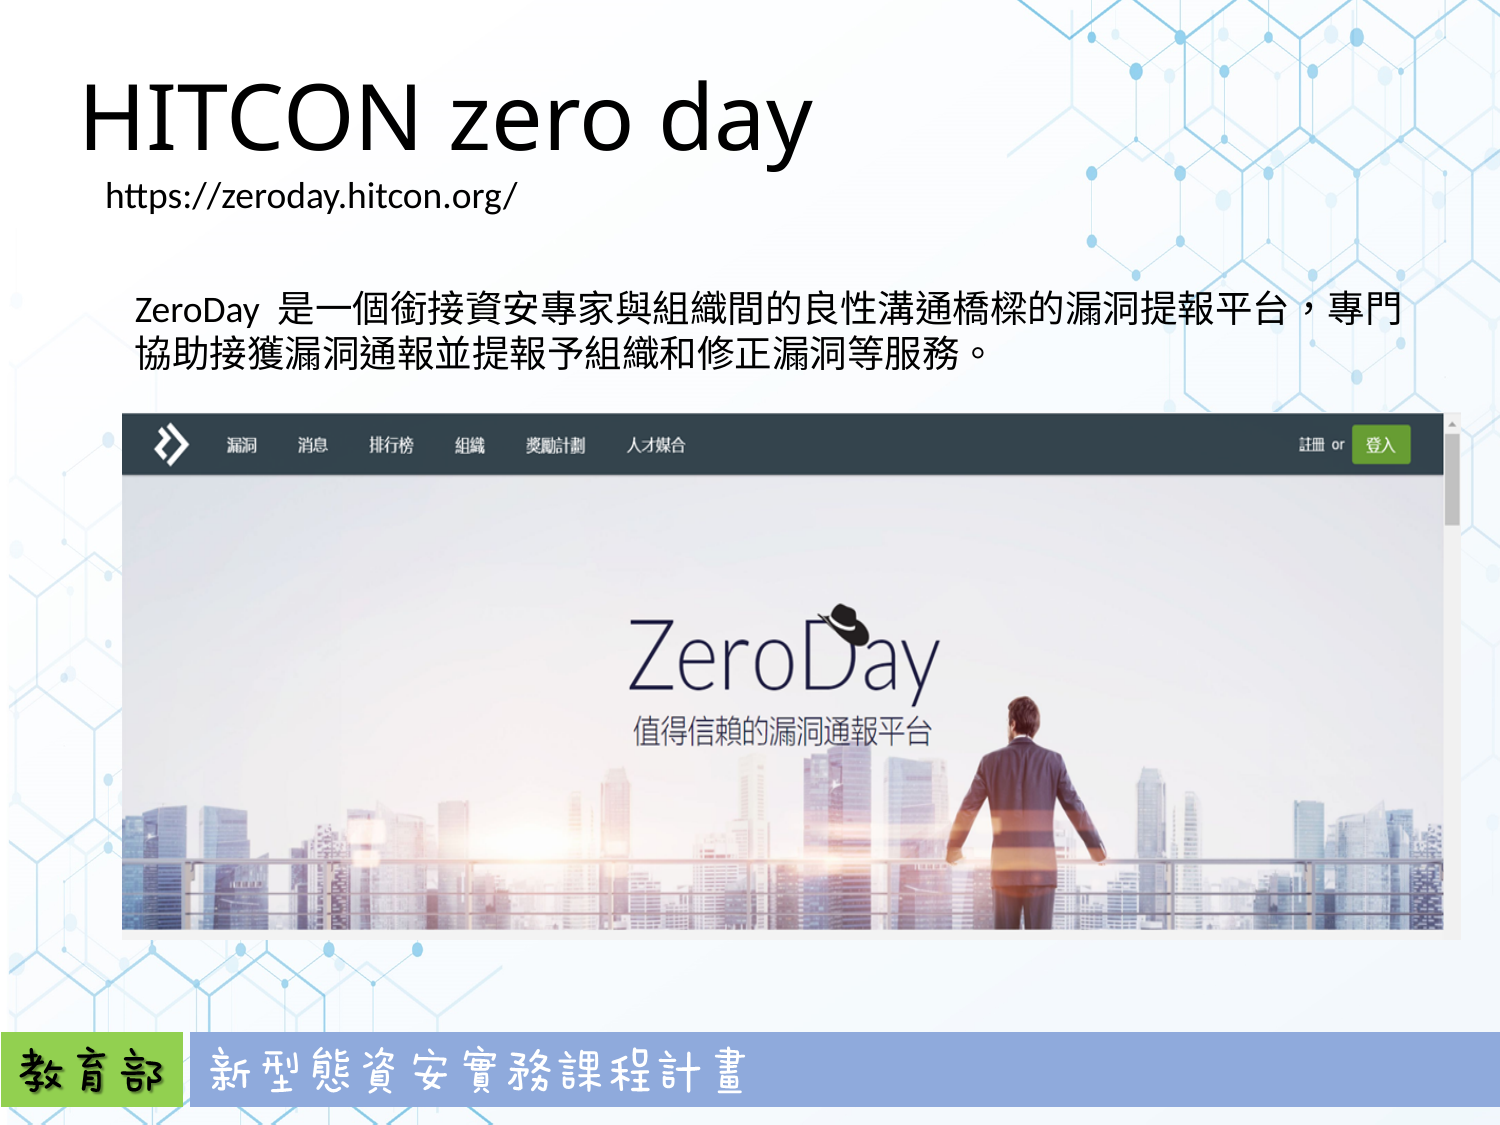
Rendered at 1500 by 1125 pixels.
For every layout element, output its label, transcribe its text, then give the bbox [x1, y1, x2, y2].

picture [0, 0, 1500, 1125]
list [122, 412, 1461, 940]
text_box ZeroDay 是一個銜接資安專家與組織間的良性溝通橋樑的漏洞提報平台，專門協助接獲漏洞通報並提報予組織和修正漏洞等服務。 [120, 277, 1450, 383]
text_box https://zeroday.hitcon.org/ [90, 163, 533, 224]
title HITCON zero day [63, 48, 863, 193]
